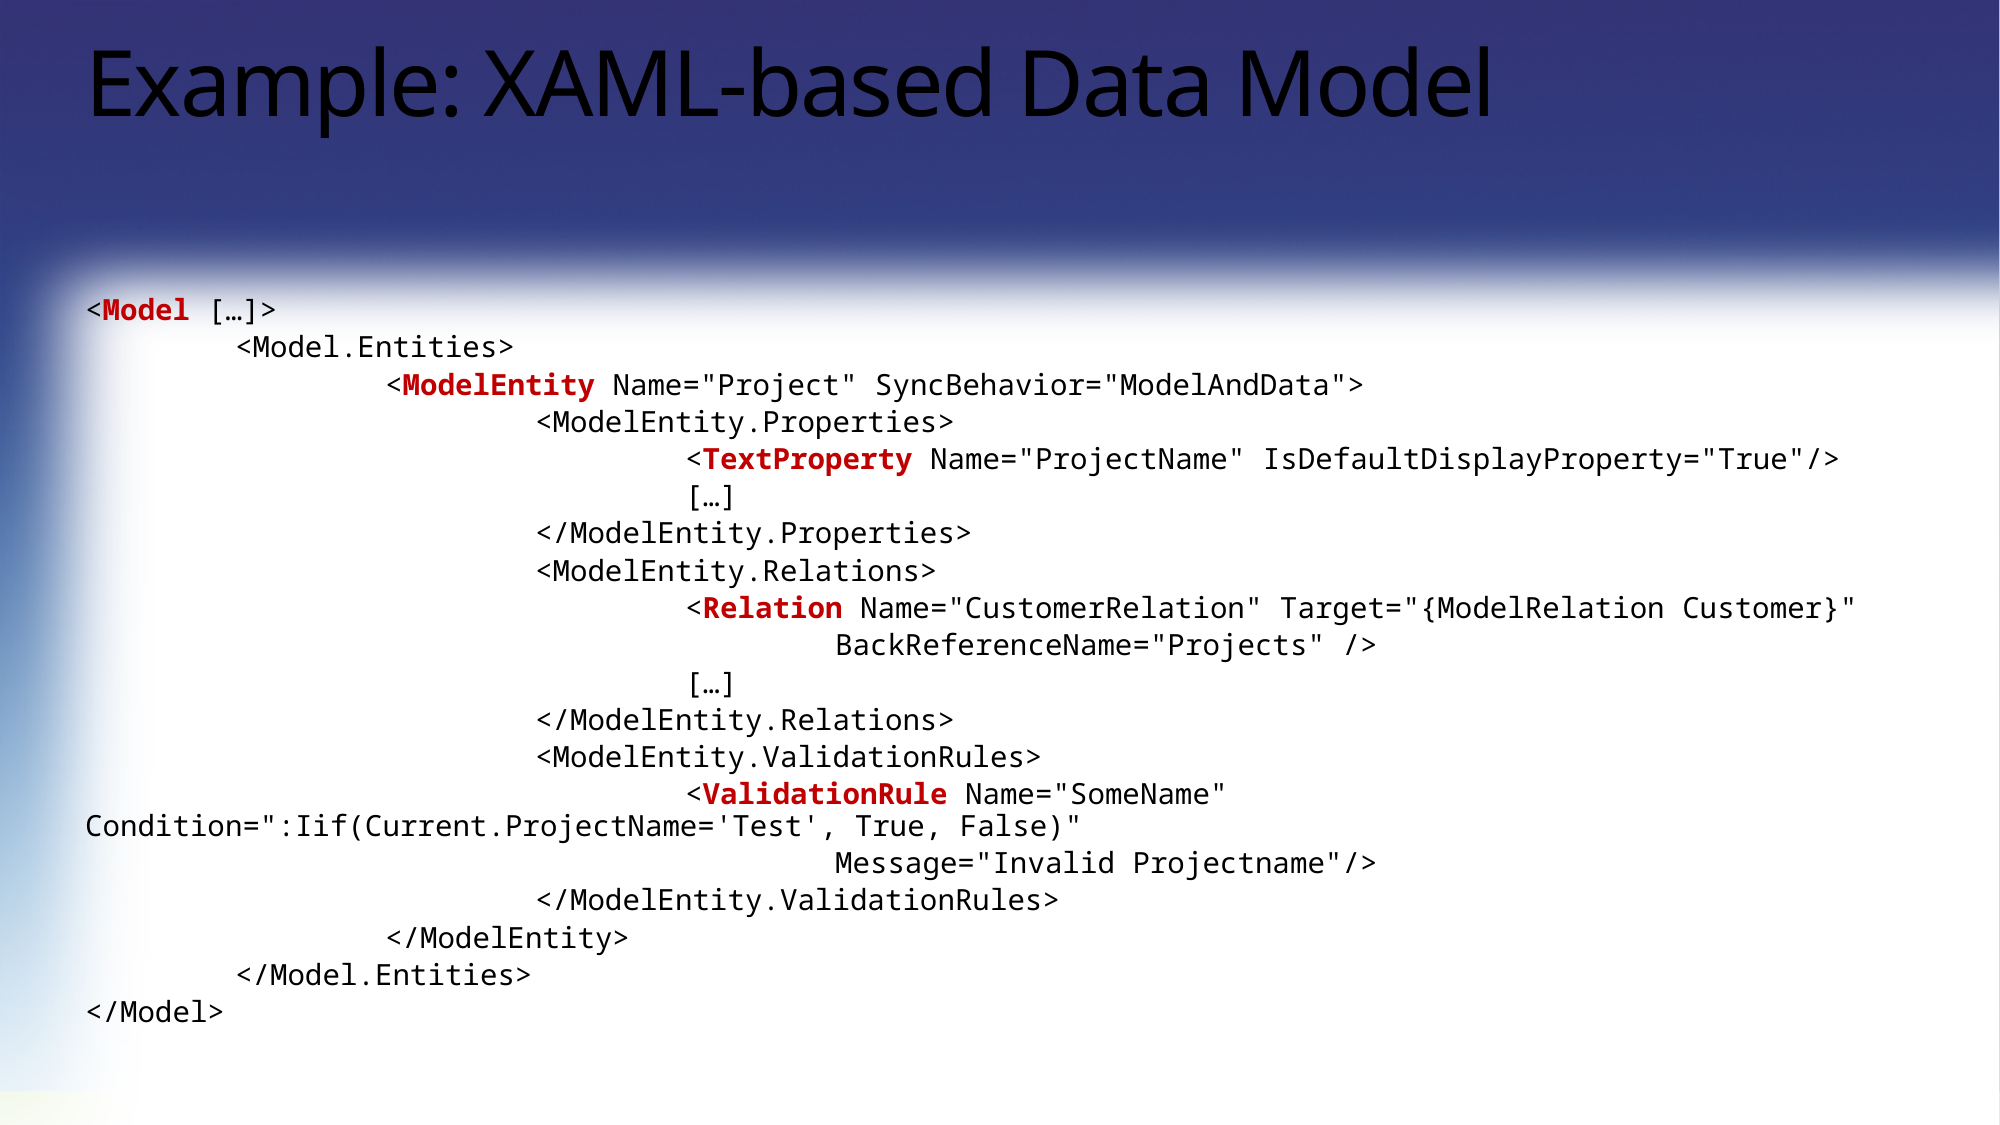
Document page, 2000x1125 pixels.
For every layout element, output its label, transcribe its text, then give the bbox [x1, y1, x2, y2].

title Example: XAML-based Data Model [85, 37, 1914, 138]
picture [0, 0, 2000, 1125]
list <Model […]> <Model.Entities> <ModelEntity Name="Project" SyncBehavior="ModelAndData"> <ModelEntity.Properties> <TextProperty Name="ProjectName" IsDefaultDisplayProperty="True"/> […] </ModelEntity.Properties> <ModelEntity.Relations> <Relation Name="CustomerRelation" Target="{ModelRelation Customer}" BackReferenceName="Projects" /> […] </ModelEntity.Relations> <ModelEntity.ValidationRules> <ValidationRule Name="SomeName" Condition=":Iif(Current.ProjectName='Test', True, False)" Message="Invalid Projectname"/> </ModelEntity.ValidationRules> </ModelEntity> </Model.Entities> </Model> [85, 295, 1914, 1055]
